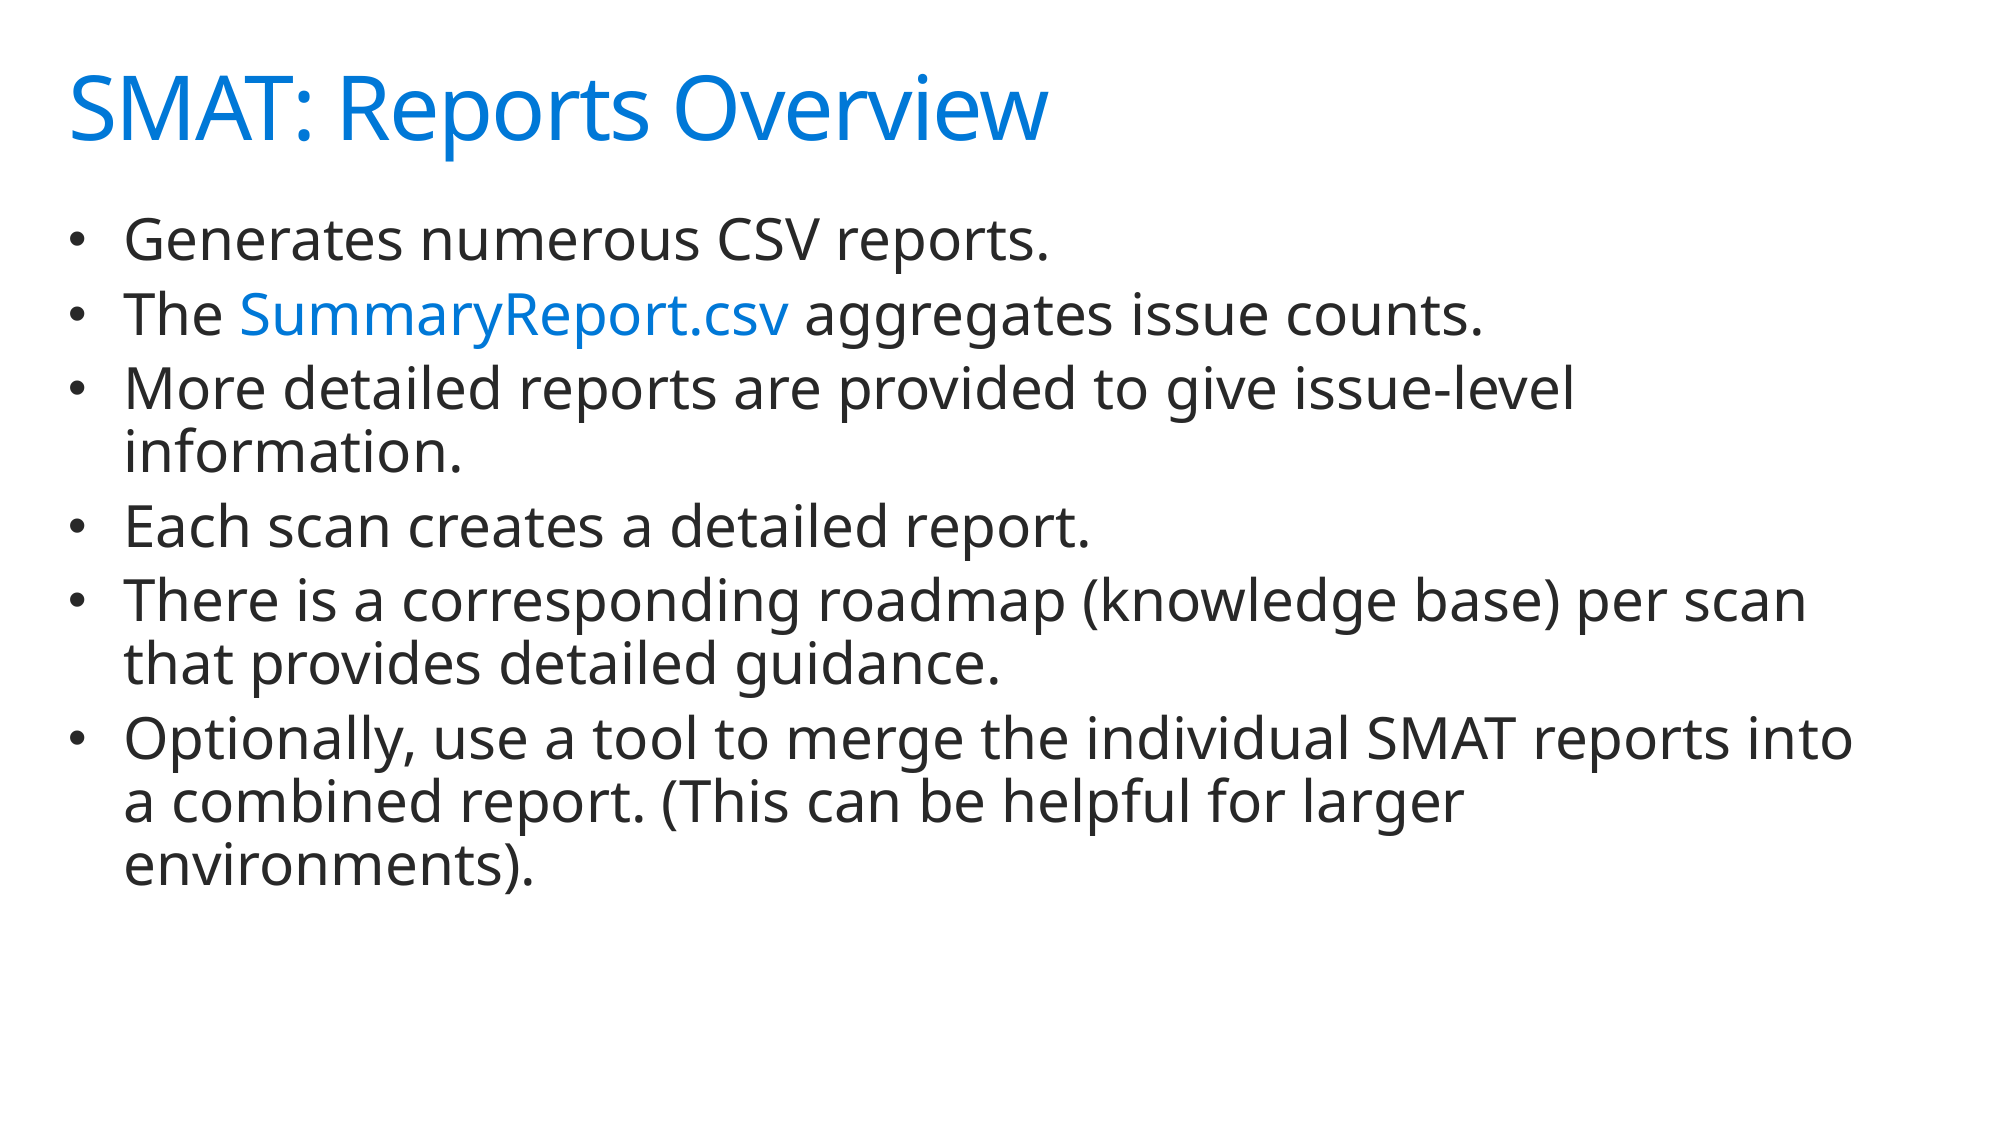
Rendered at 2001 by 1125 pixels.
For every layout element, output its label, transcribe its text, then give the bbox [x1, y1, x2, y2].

title SMAT: Reports Overview [44, 47, 1957, 196]
list Generates numerous CSV reports. The SummaryReport.csv aggregates issue counts. More detailed reports are provided to give issue-level information. Each scan creates a detailed report. There is a corresponding roadmap (knowledge base) per scan that provides detailed guidance. Optionally, use a tool to merge the individual SMAT reports into a combined report. (This can be helpful for larger environments). [44, 195, 1903, 914]
